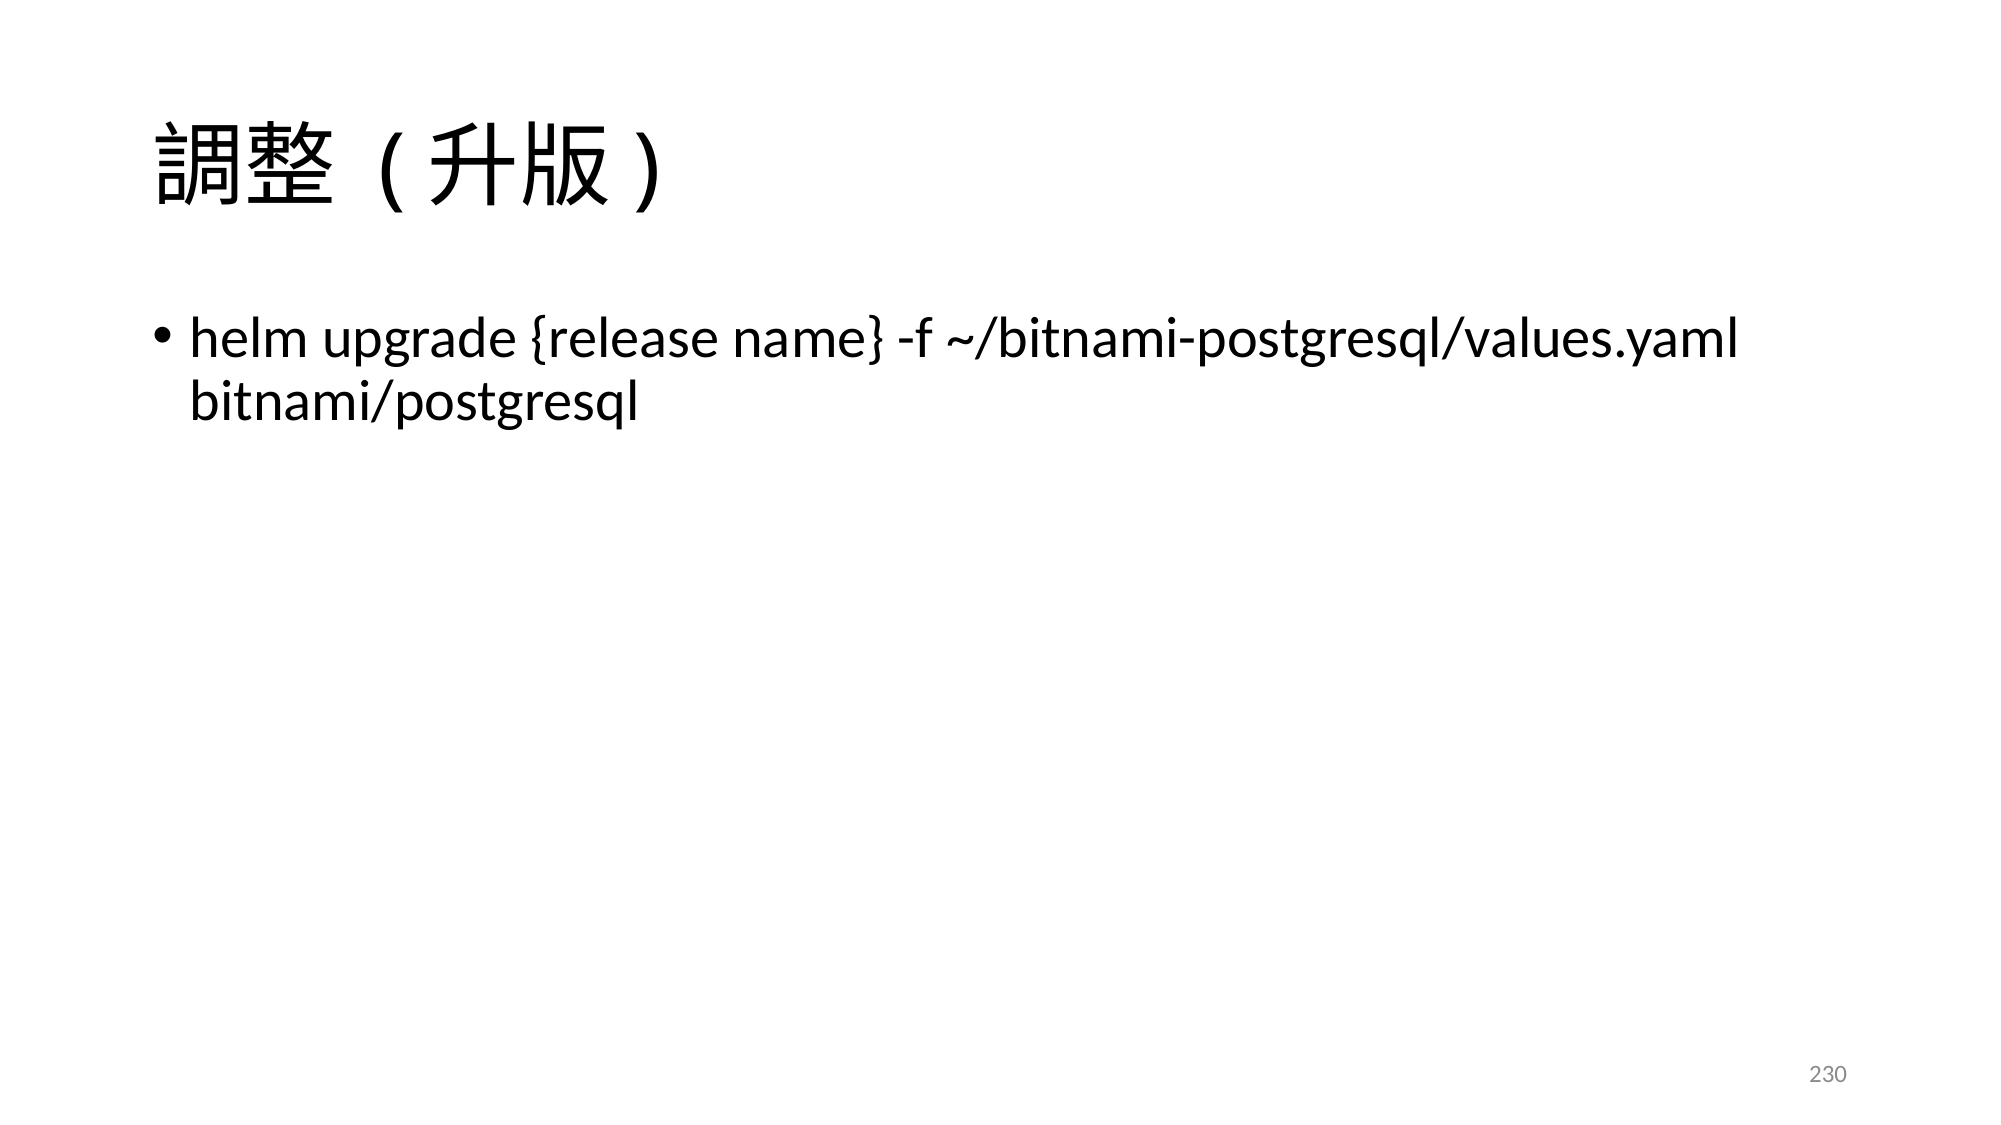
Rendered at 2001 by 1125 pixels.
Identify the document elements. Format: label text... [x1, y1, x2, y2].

list helm upgrade {release name} -f ~/bitnami-postgresql/values.yaml bitnami/postgresql [137, 299, 1863, 1014]
slide_number 230 [1412, 1042, 1863, 1103]
title 調整 (升版) [137, 59, 1863, 278]
